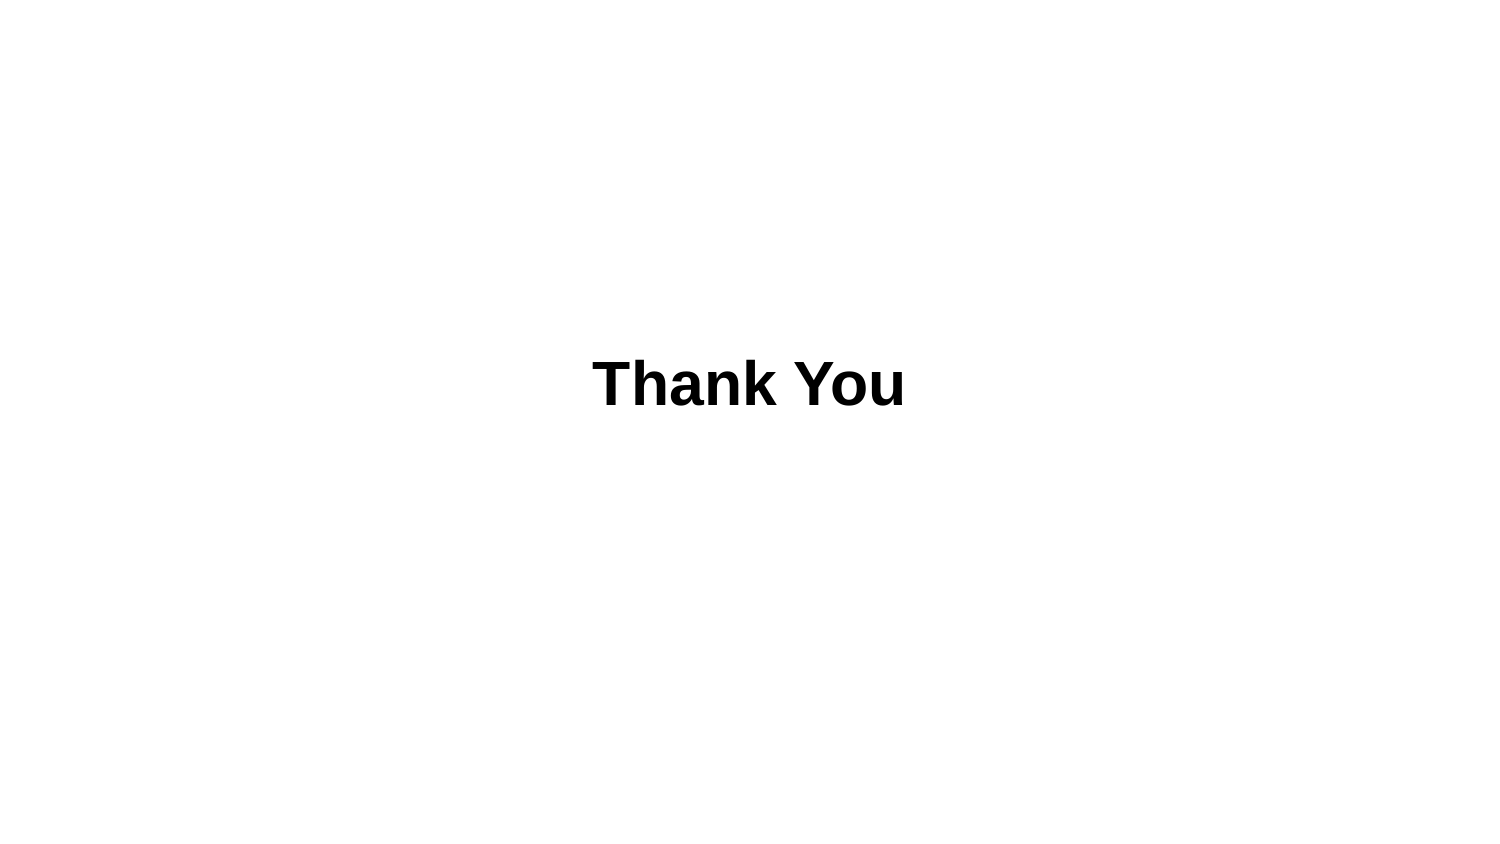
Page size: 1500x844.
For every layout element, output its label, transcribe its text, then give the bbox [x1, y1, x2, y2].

title Thank You [51, 327, 1449, 422]
